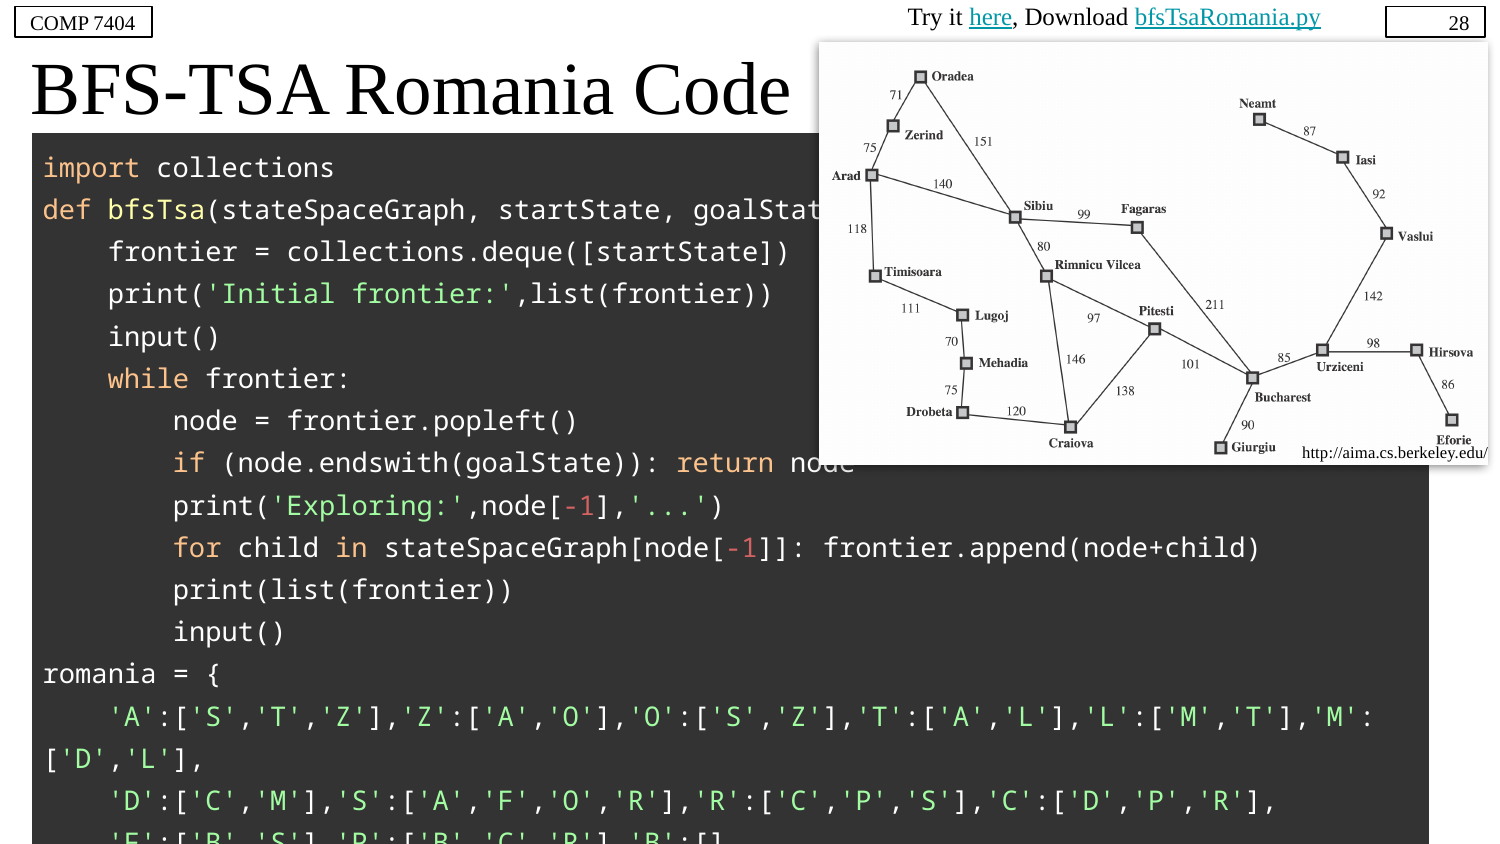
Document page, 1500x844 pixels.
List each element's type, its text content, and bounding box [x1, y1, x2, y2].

slide_number COMP 7404 [14, 6, 153, 38]
table_header import collections def bfsTsa(stateSpaceGraph, startState, goalState): frontier = collections.deque([startState]) print('Initial frontier:',list(frontier)) input() while frontier: node = frontier.popleft() if (node.endswith(goalState)): return node print('Exploring:',node[-1],'...') for child in stateSpaceGraph[node[-1]]: frontier.append(node+child) print(list(frontier)) input() romania = { 'A':['S','T','Z'],'Z':['A','O'],'O':['S','Z'],'T':['A','L'],'L':['M','T'],'M':['D','L'], 'D':['C','M'],'S':['A','F','O','R'],'R':['C','P','S'],'C':['D','P','R'], 'F':['B','S'],'P':['B','C','R'],'B':[] } print('Solution path:',bfsTsa(romania, 'A', 'B')) [32, 133, 1429, 844]
text_box Try it here, Download bfsTsaRomania.py [892, 0, 1375, 37]
picture [819, 41, 1488, 465]
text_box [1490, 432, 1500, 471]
slide_number 28 [1385, 6, 1486, 38]
title BFS-TSA Romania Code [15, 42, 813, 128]
